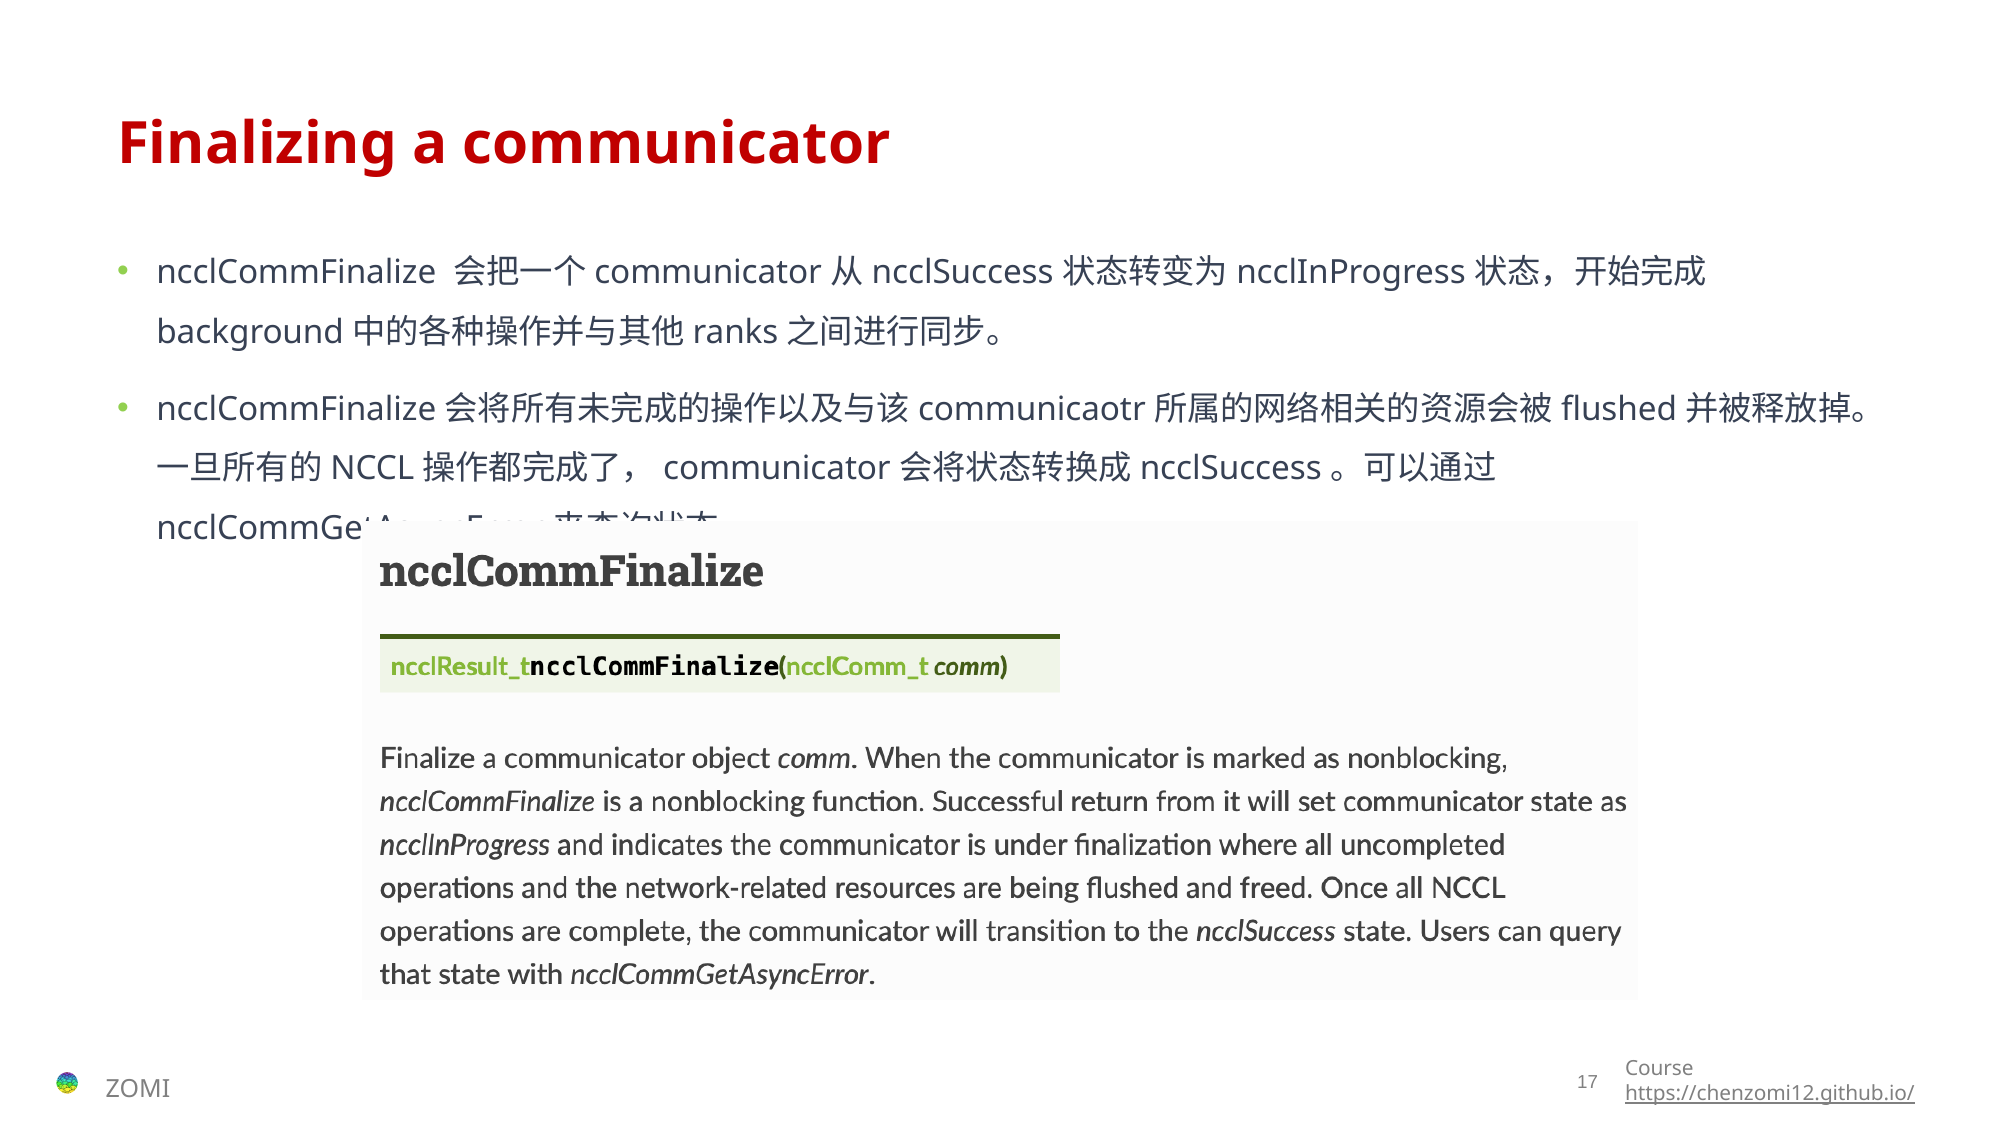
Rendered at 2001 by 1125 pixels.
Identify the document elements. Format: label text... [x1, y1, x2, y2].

list ncclCommFinalize 会把一个communicator从ncclSuccess状态转变为ncclInProgress状态，开始完成background中的各种操作并与其他ranks之间进行同步。 ncclCommFinalize会将所有未完成的操作以及与该communicaotr所属的网络相关的资源会被flushed并被释放掉。一旦所有的NCCL操作都完成了，communicator会将状态转换成ncclSuccess。可以通过ncclCommGetAsyncError来查询状态。 [102, 223, 1901, 1043]
picture [57, 1073, 77, 1093]
title Finalizing a communicator [102, 91, 1901, 189]
picture [362, 521, 1639, 1000]
